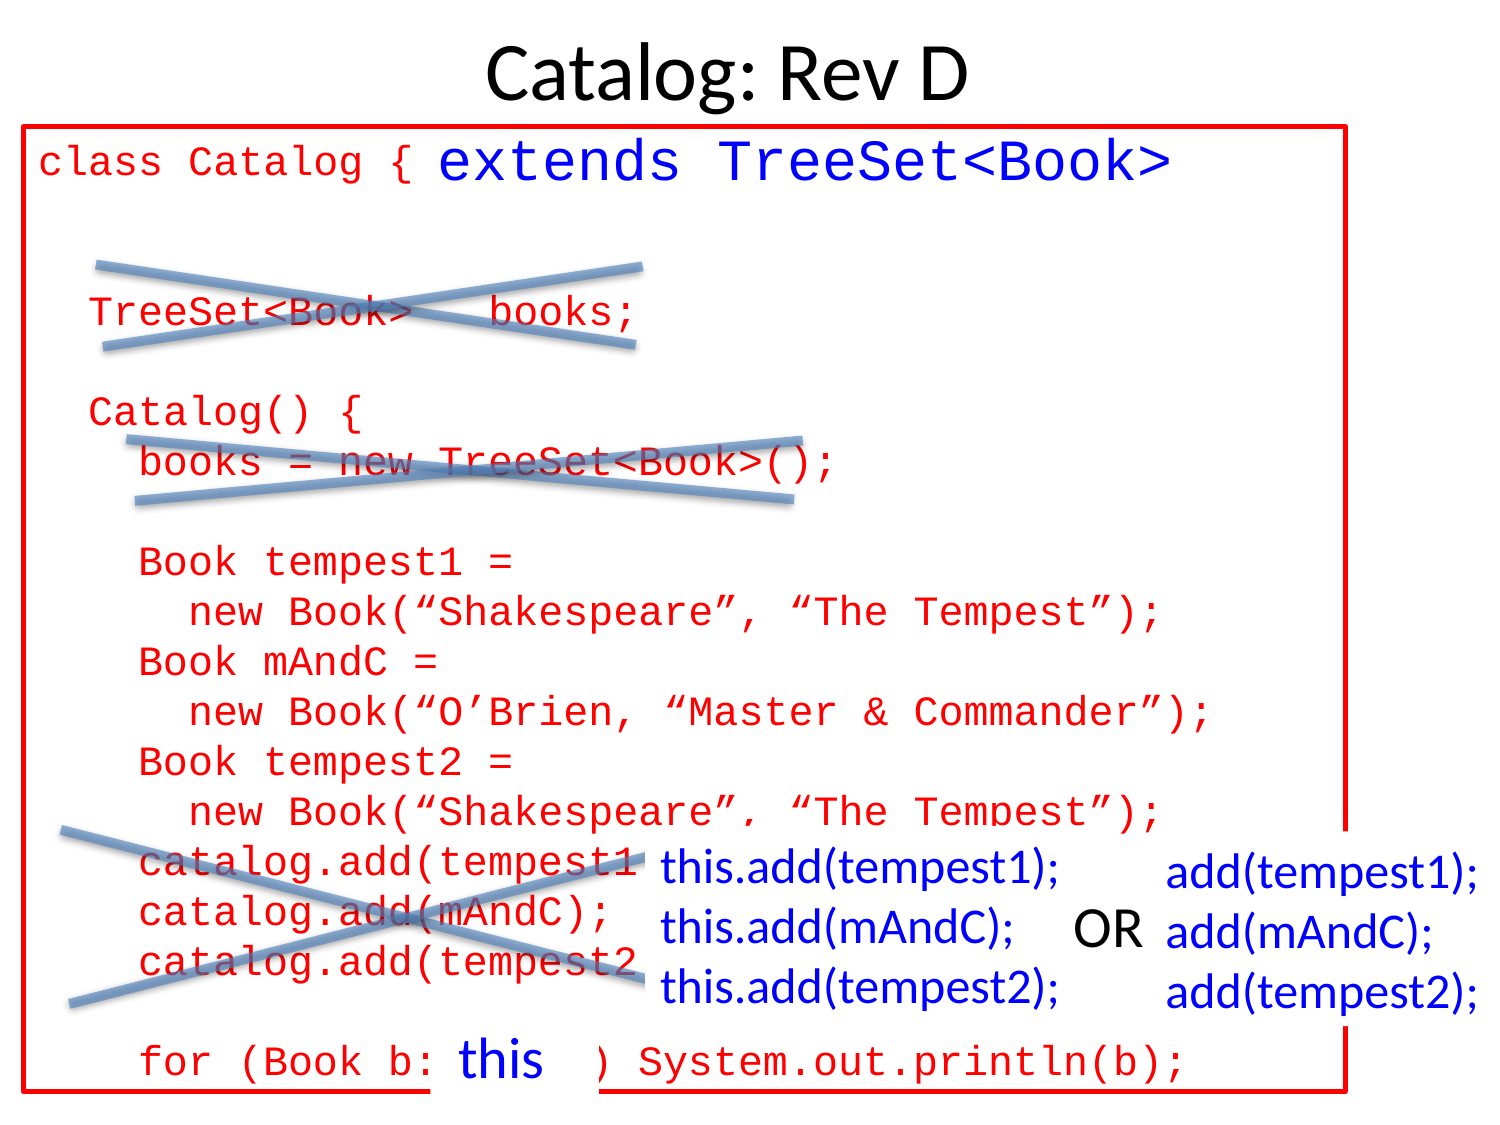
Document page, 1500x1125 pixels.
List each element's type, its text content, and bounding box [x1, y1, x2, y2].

text_box class Catalog { TreeSet<Book> books; Catalog() { books = new TreeSet<Book>(); Book tempest1 = new Book(“Shakespeare”, “The Tempest”); Book mAndC = new Book(“O’Brien, “Master & Commander”); Book tempest2 = new Book(“Shakespeare”, “The Tempest”); catalog.add(tempest1); catalog.add(mAndC); catalog.add(tempest2); for (Book b: books) System.out.println(b); [23, 126, 1346, 1092]
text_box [60, 829, 738, 1005]
text_box this [430, 1012, 599, 1098]
text_box extends TreeSet<Book> [422, 114, 1188, 200]
text_box Catalog: Rev D [470, 10, 986, 114]
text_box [125, 438, 803, 502]
text_box this.add(tempest1); this.add(mAndC); this.add(tempest2); [645, 825, 1076, 1021]
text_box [1058, 831, 1500, 1029]
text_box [95, 264, 643, 347]
